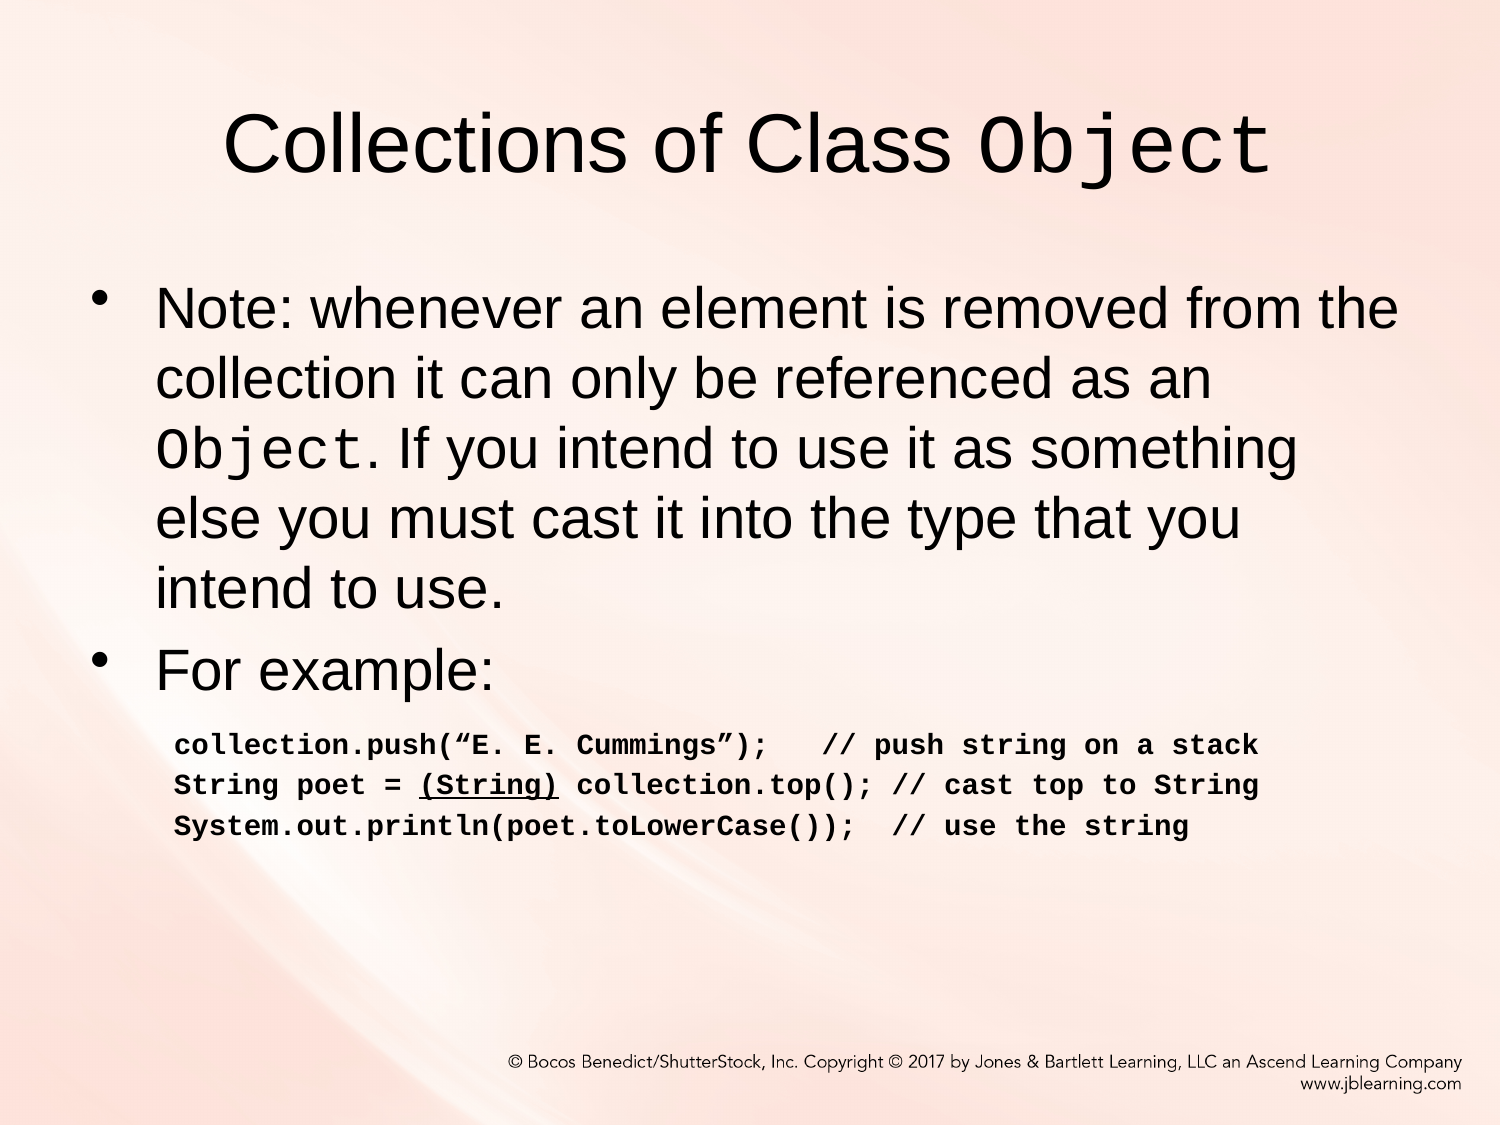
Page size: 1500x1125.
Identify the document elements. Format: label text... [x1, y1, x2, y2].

title Collections of Class Object [75, 45, 1425, 233]
list Note: whenever an element is removed from the collection it can only be referenced as an Object. If you intend to use it as something else you must cast it into the type that you intend to use. For example: collection.push(“E. E. Cummings”); // push string on a stack String poet = (String) collection.top(); // cast top to String System.out.println(poet.toLowerCase()); // use the string [75, 262, 1425, 1005]
picture [0, 0, 1500, 1125]
